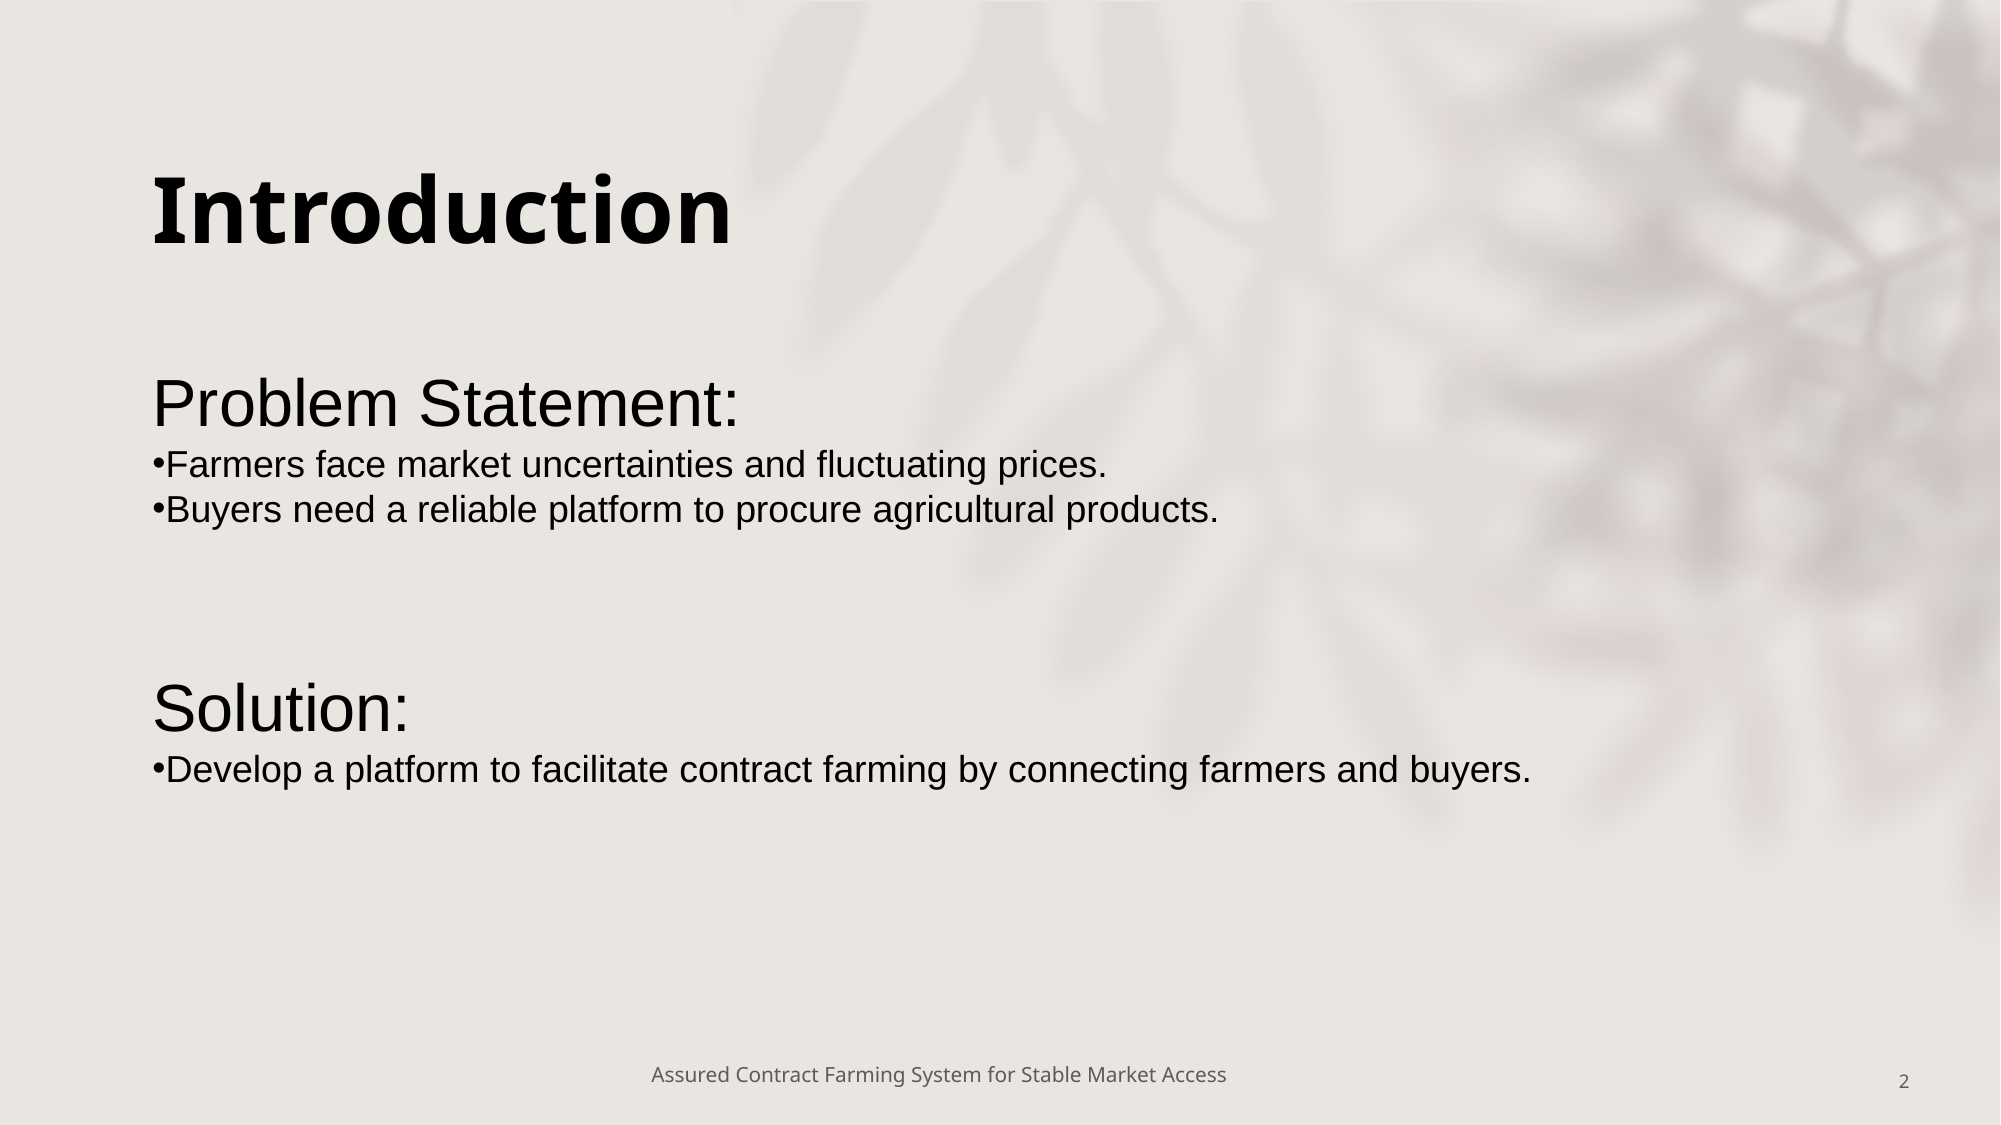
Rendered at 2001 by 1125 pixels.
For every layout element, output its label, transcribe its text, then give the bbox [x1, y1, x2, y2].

slide_number 2 [1474, 1052, 1925, 1113]
list Problem Statement: Farmers face market uncertainties and fluctuating prices. Buyers need a reliable platform to procure agricultural products. Solution: Develop a platform to facilitate contract farming by connecting farmers and buyers. [137, 248, 1891, 902]
title Introduction [137, 64, 950, 248]
footer Assured Contract Farming System for Stable Market Access [298, 1036, 1580, 1113]
